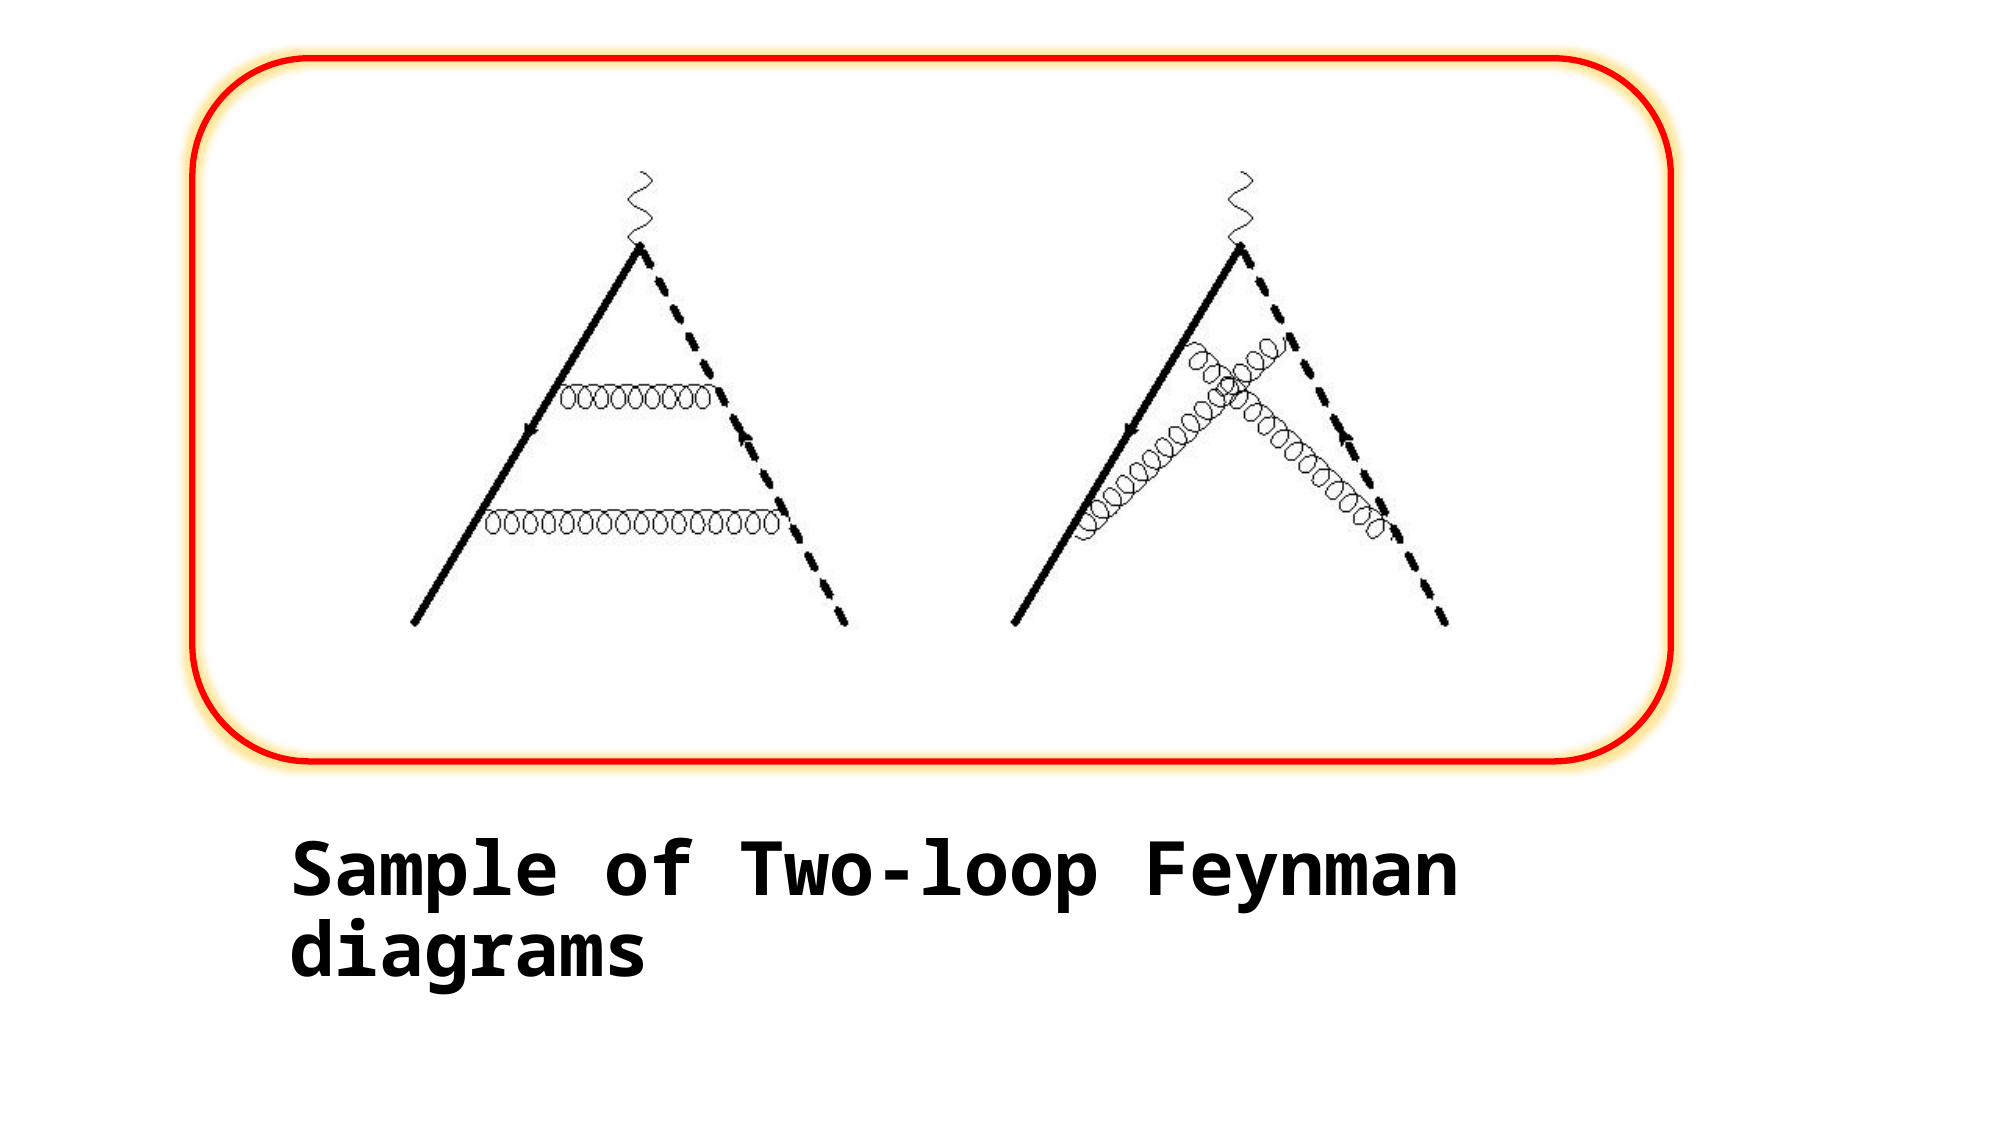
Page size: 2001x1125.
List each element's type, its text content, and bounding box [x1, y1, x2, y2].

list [409, 170, 1452, 630]
text_box [191, 57, 1672, 763]
title Sample of Two-loop Feynman diagrams [274, 803, 1659, 1020]
